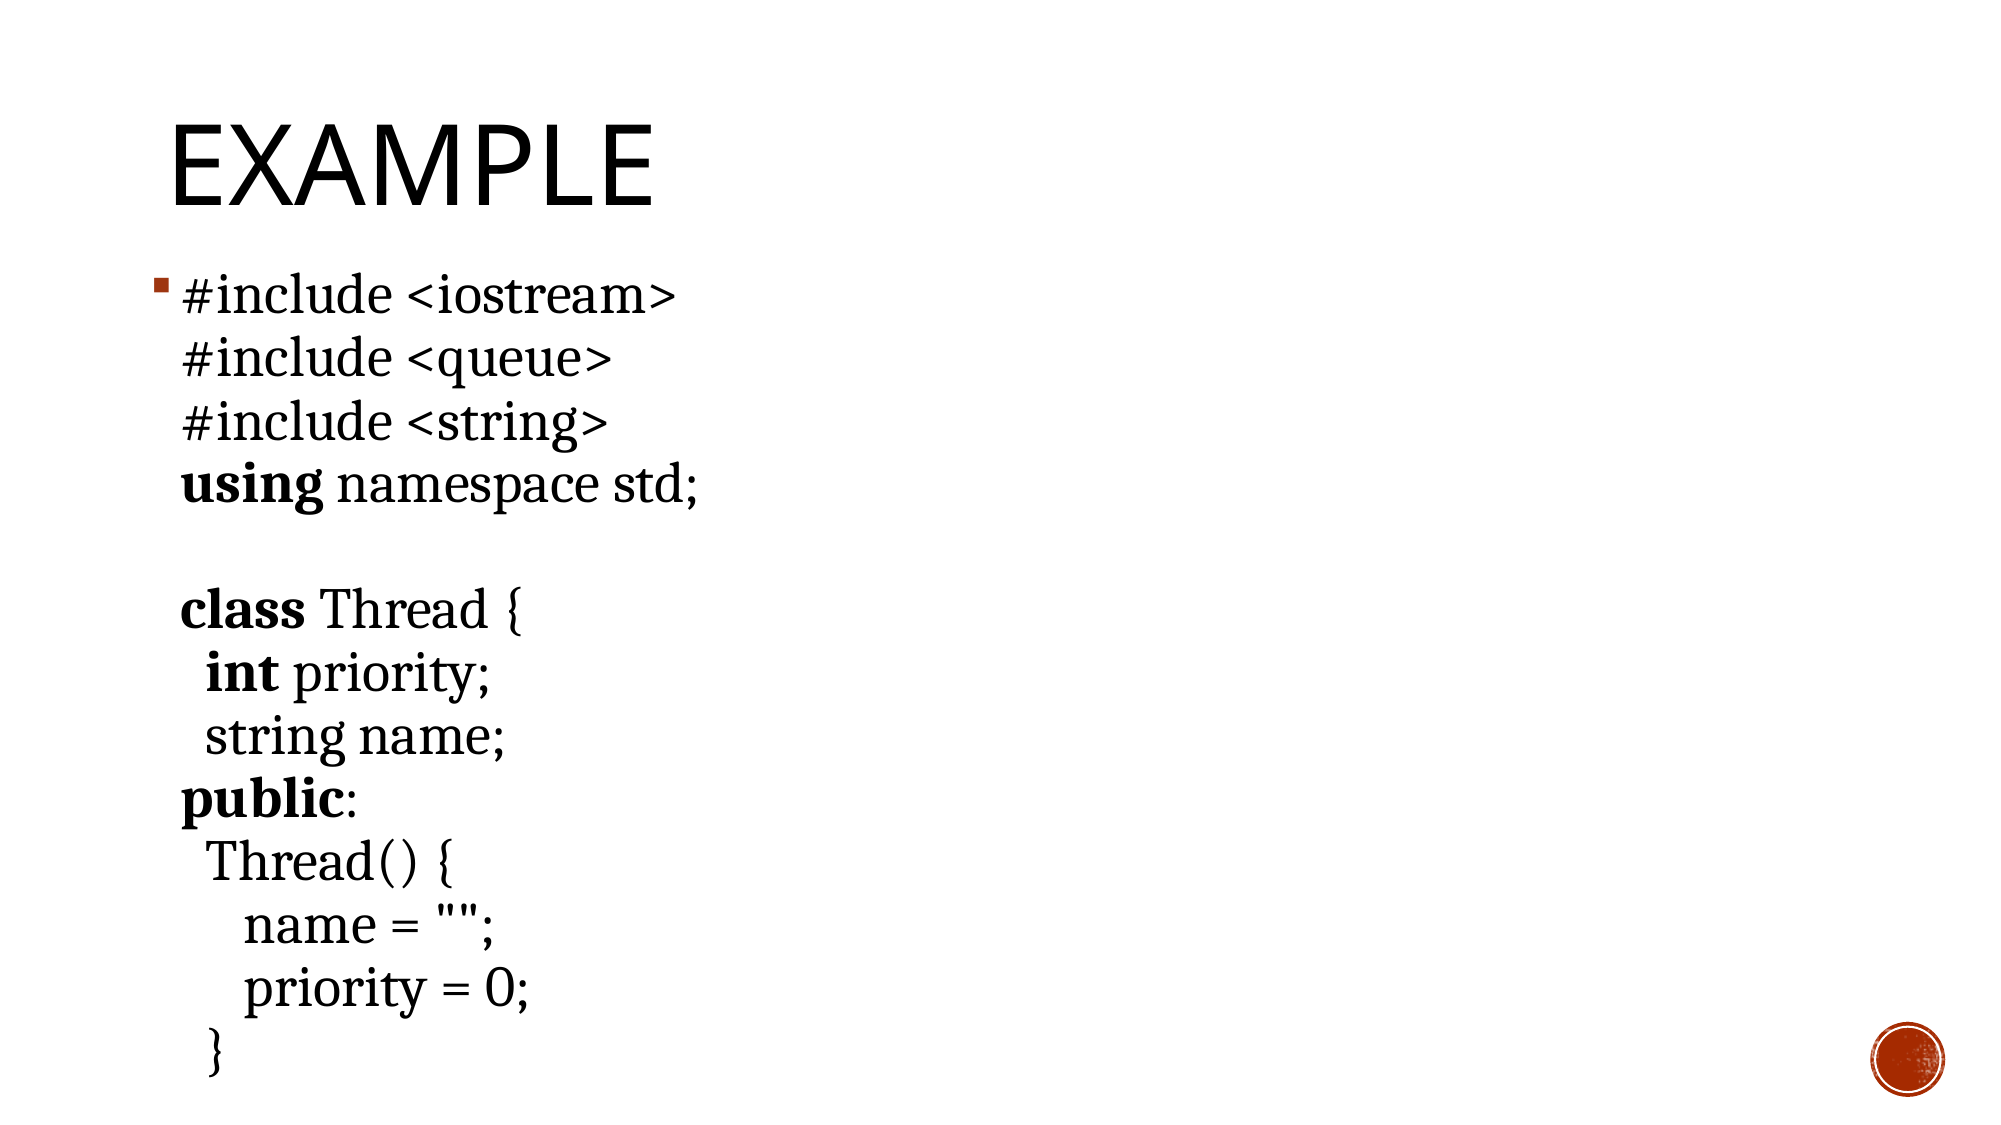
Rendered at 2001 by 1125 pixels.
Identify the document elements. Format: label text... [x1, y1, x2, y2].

list #include <iostream> #include <queue> #include <string> using namespace std; class Thread { int priority; string name; public: Thread() { name = ""; priority = 0; } [135, 256, 1786, 921]
title Example [150, 36, 1801, 301]
